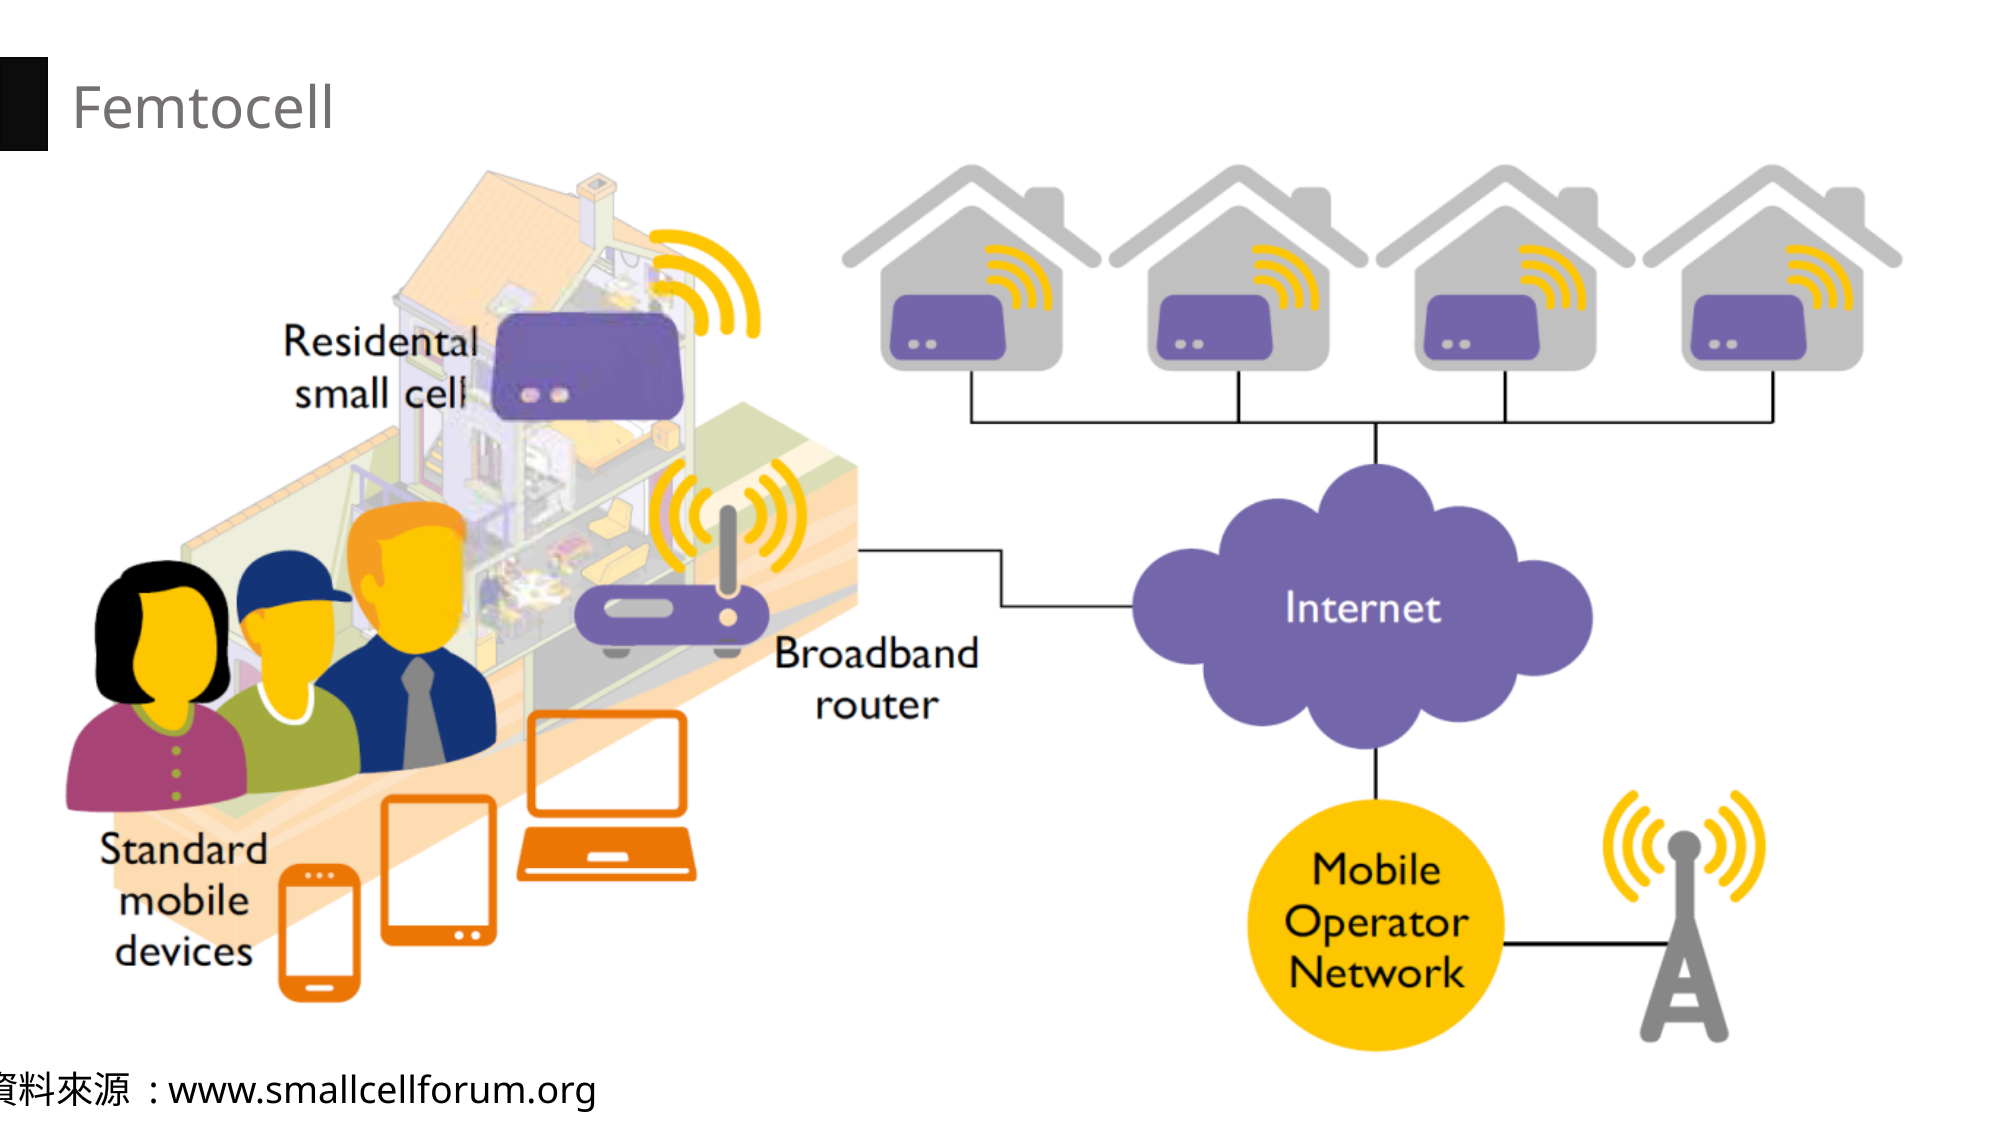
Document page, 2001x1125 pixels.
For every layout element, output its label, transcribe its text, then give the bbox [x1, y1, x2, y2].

text_box [0, 57, 48, 151]
picture [60, 149, 1912, 1059]
text_box Femtocell [56, 63, 351, 148]
text_box 資料來源 : www.smallcellforum.org [0, 1058, 613, 1119]
